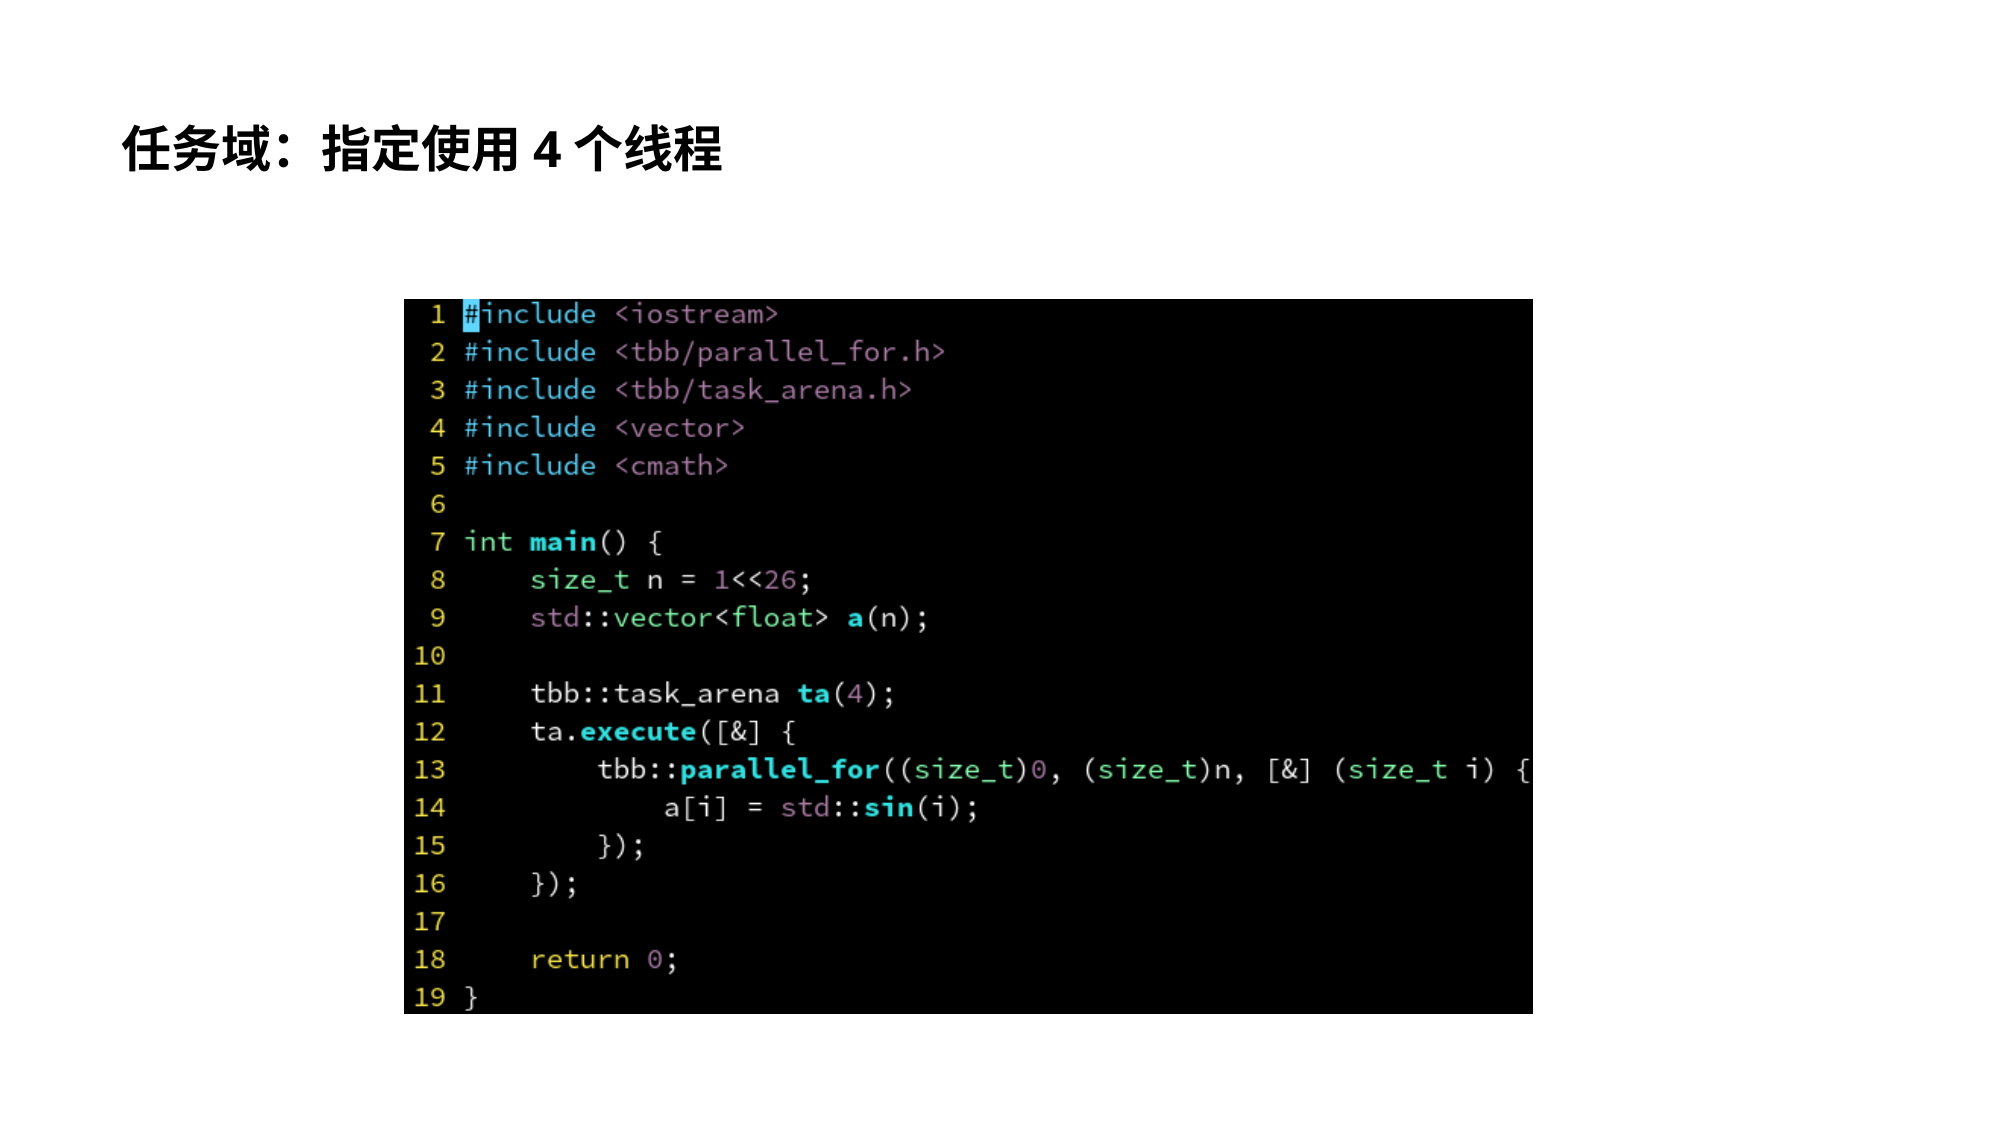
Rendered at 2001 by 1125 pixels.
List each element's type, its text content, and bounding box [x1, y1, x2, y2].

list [404, 299, 1533, 1014]
title 任务域：指定使用4个线程 [106, 42, 1832, 260]
